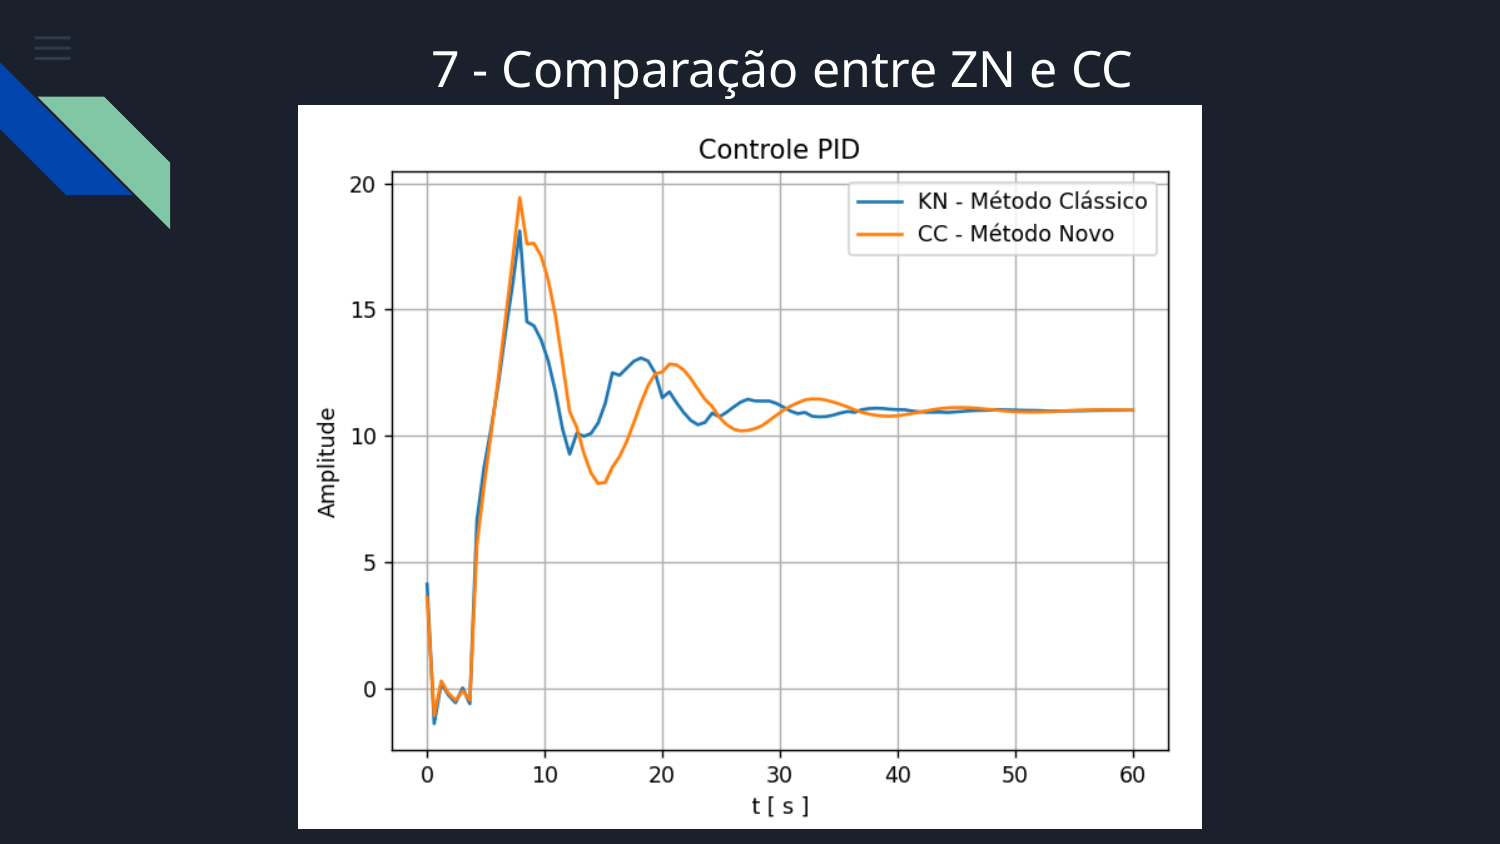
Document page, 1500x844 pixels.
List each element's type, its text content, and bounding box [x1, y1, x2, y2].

title 7 - Comparação entre ZN e CC [204, 22, 1360, 173]
picture [297, 105, 1202, 829]
